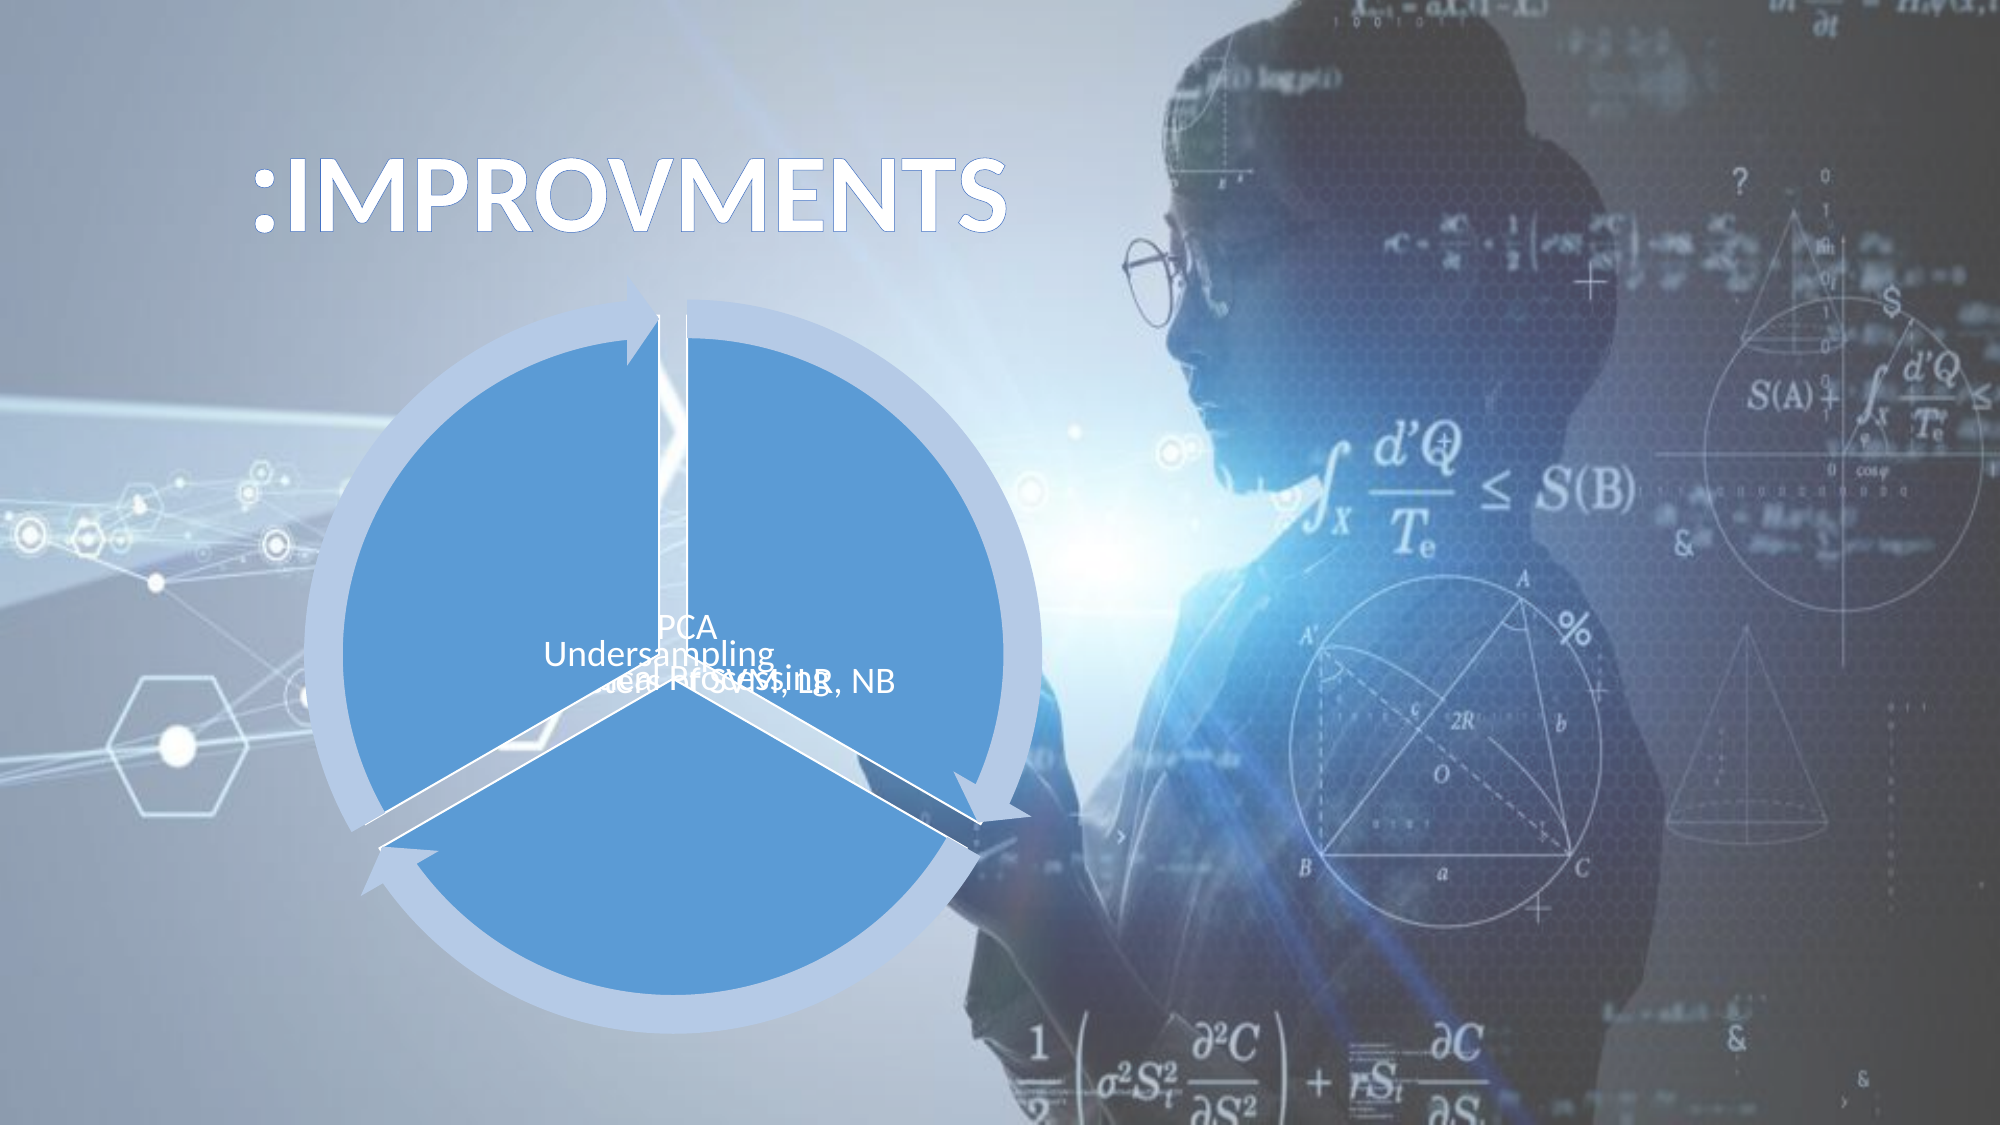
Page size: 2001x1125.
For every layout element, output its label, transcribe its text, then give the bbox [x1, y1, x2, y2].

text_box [76, 263, 1270, 1071]
text_box IMPROVMENTS: [231, 111, 1025, 262]
text_box Balanced [0, 0, 2000, 1125]
